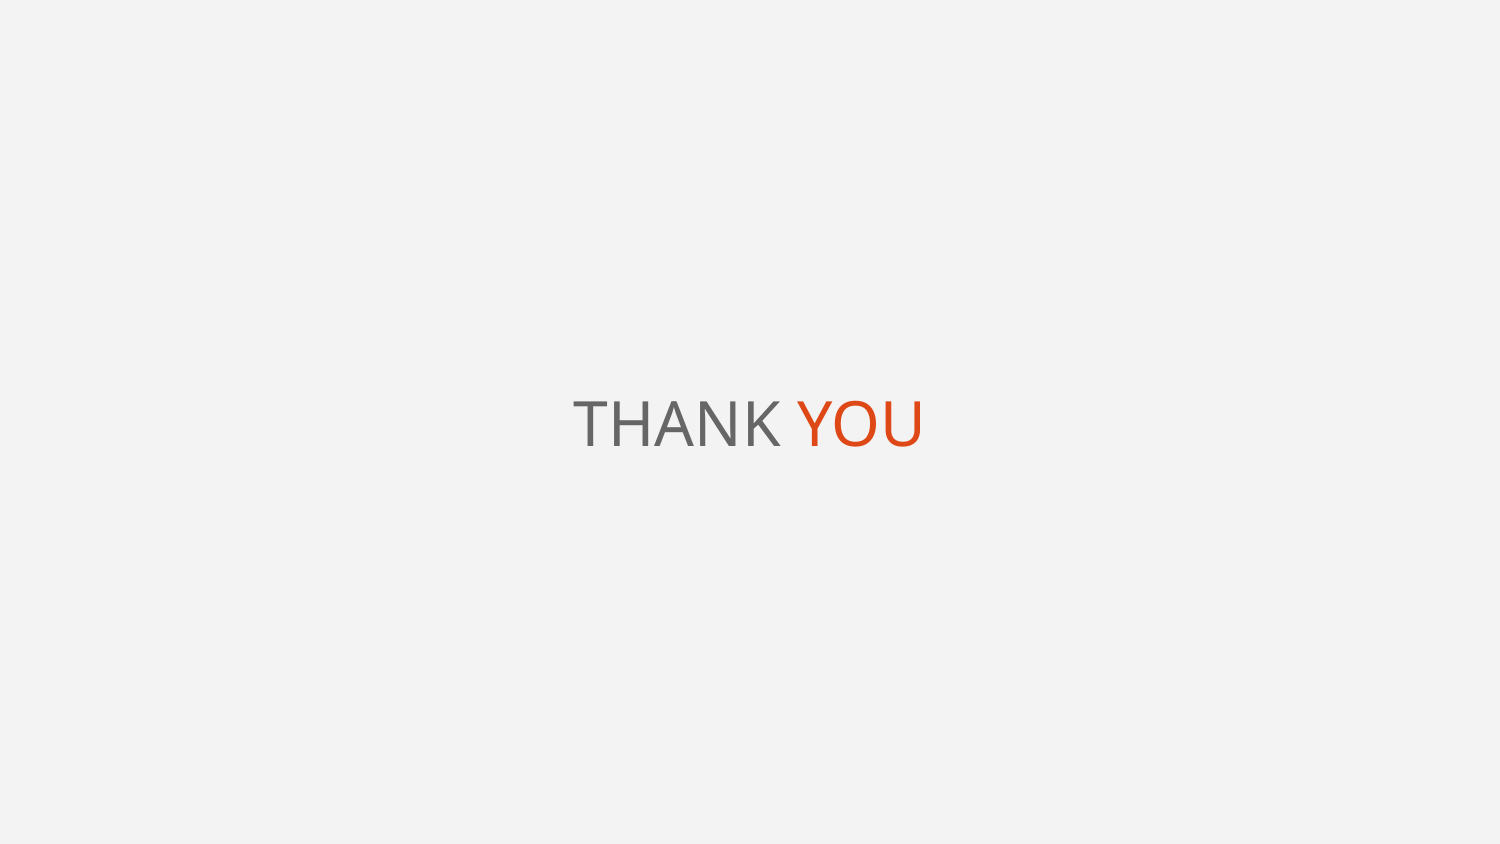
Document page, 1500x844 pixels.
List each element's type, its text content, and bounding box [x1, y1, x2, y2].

title THANK YOU [112, 326, 1388, 517]
